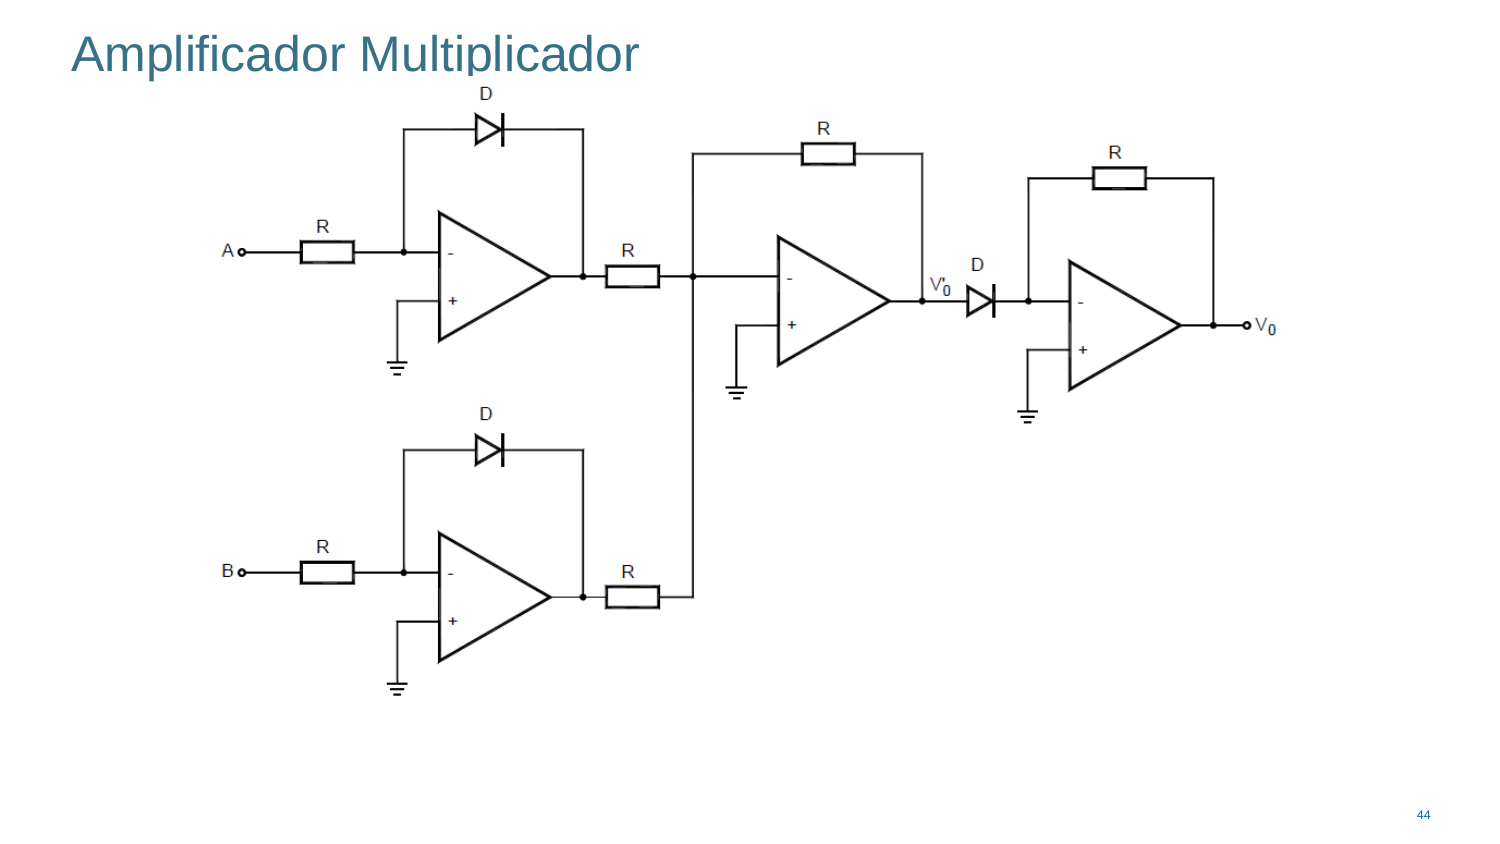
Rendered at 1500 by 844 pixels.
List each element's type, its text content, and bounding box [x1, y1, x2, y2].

text_box Amplificador Multiplicador [56, 26, 952, 694]
picture [205, 76, 1295, 711]
